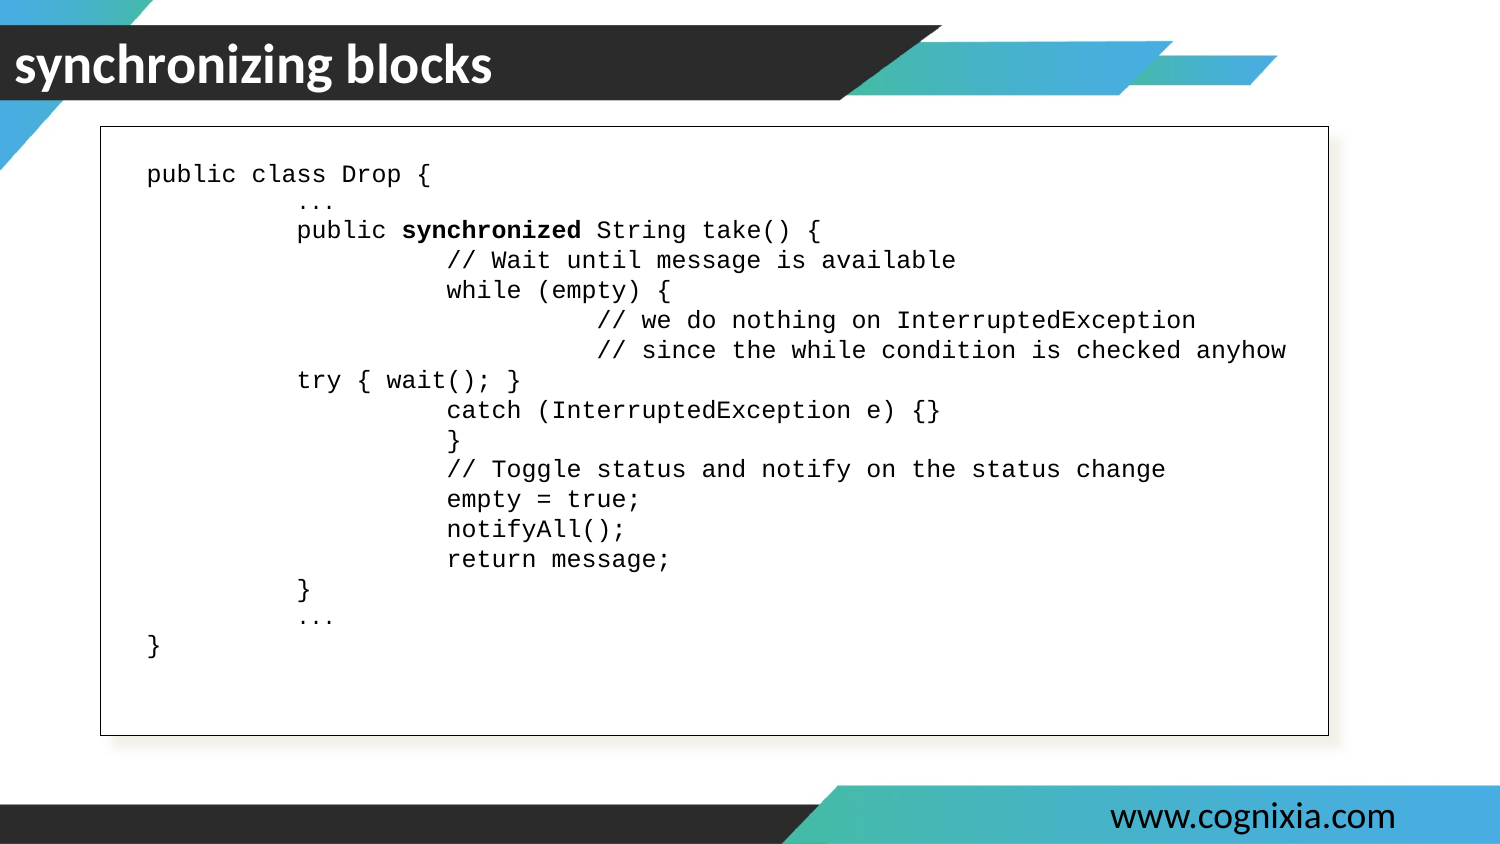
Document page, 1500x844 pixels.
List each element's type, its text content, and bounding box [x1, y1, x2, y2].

text_box [100, 126, 1329, 736]
picture [0, 0, 1500, 844]
text_box public class Drop { ... public synchronized String take() { // Wait until message is available while (empty) { // we do nothing on InterruptedException // since the while condition is checked anyhow try { wait(); } catch (InterruptedException e) {} } // Toggle status and notify on the status change empty = true; notifyAll(); return message; } ... } [131, 149, 1325, 667]
title synchronizing blocks [0, 20, 869, 103]
